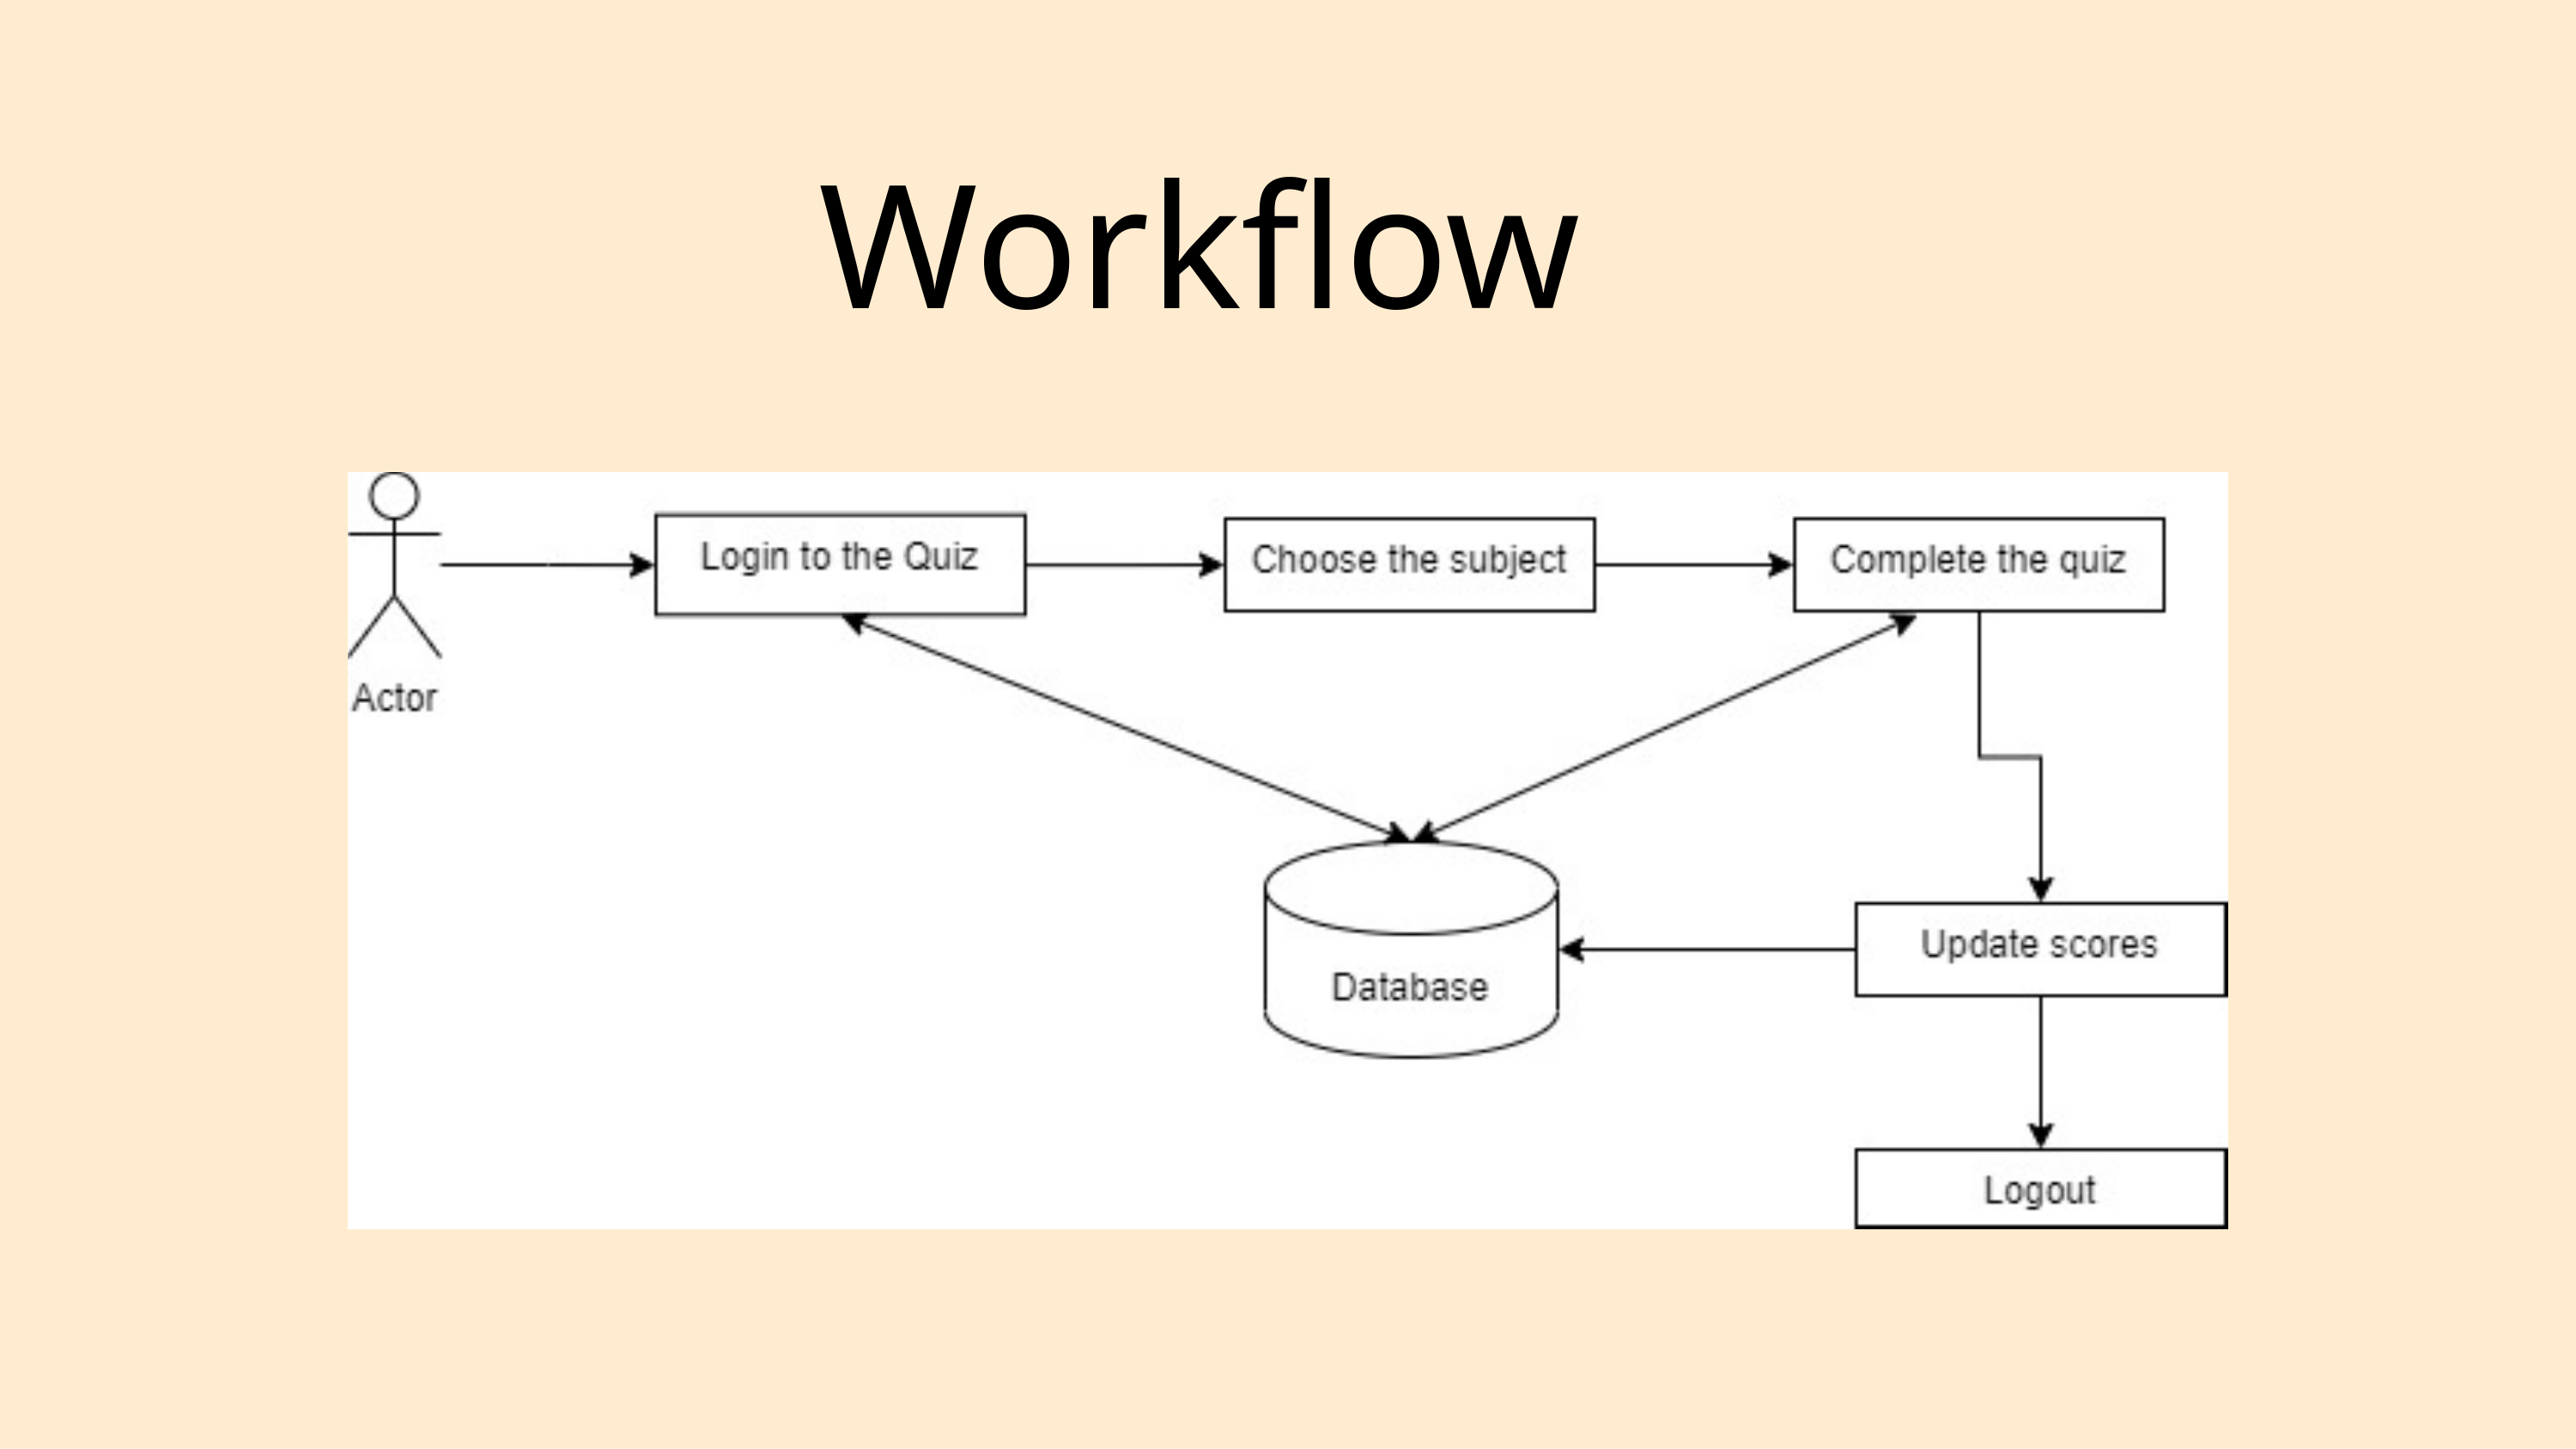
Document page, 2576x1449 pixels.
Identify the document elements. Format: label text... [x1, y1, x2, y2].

picture [348, 472, 2228, 1229]
title Workflow [818, 135, 1758, 379]
